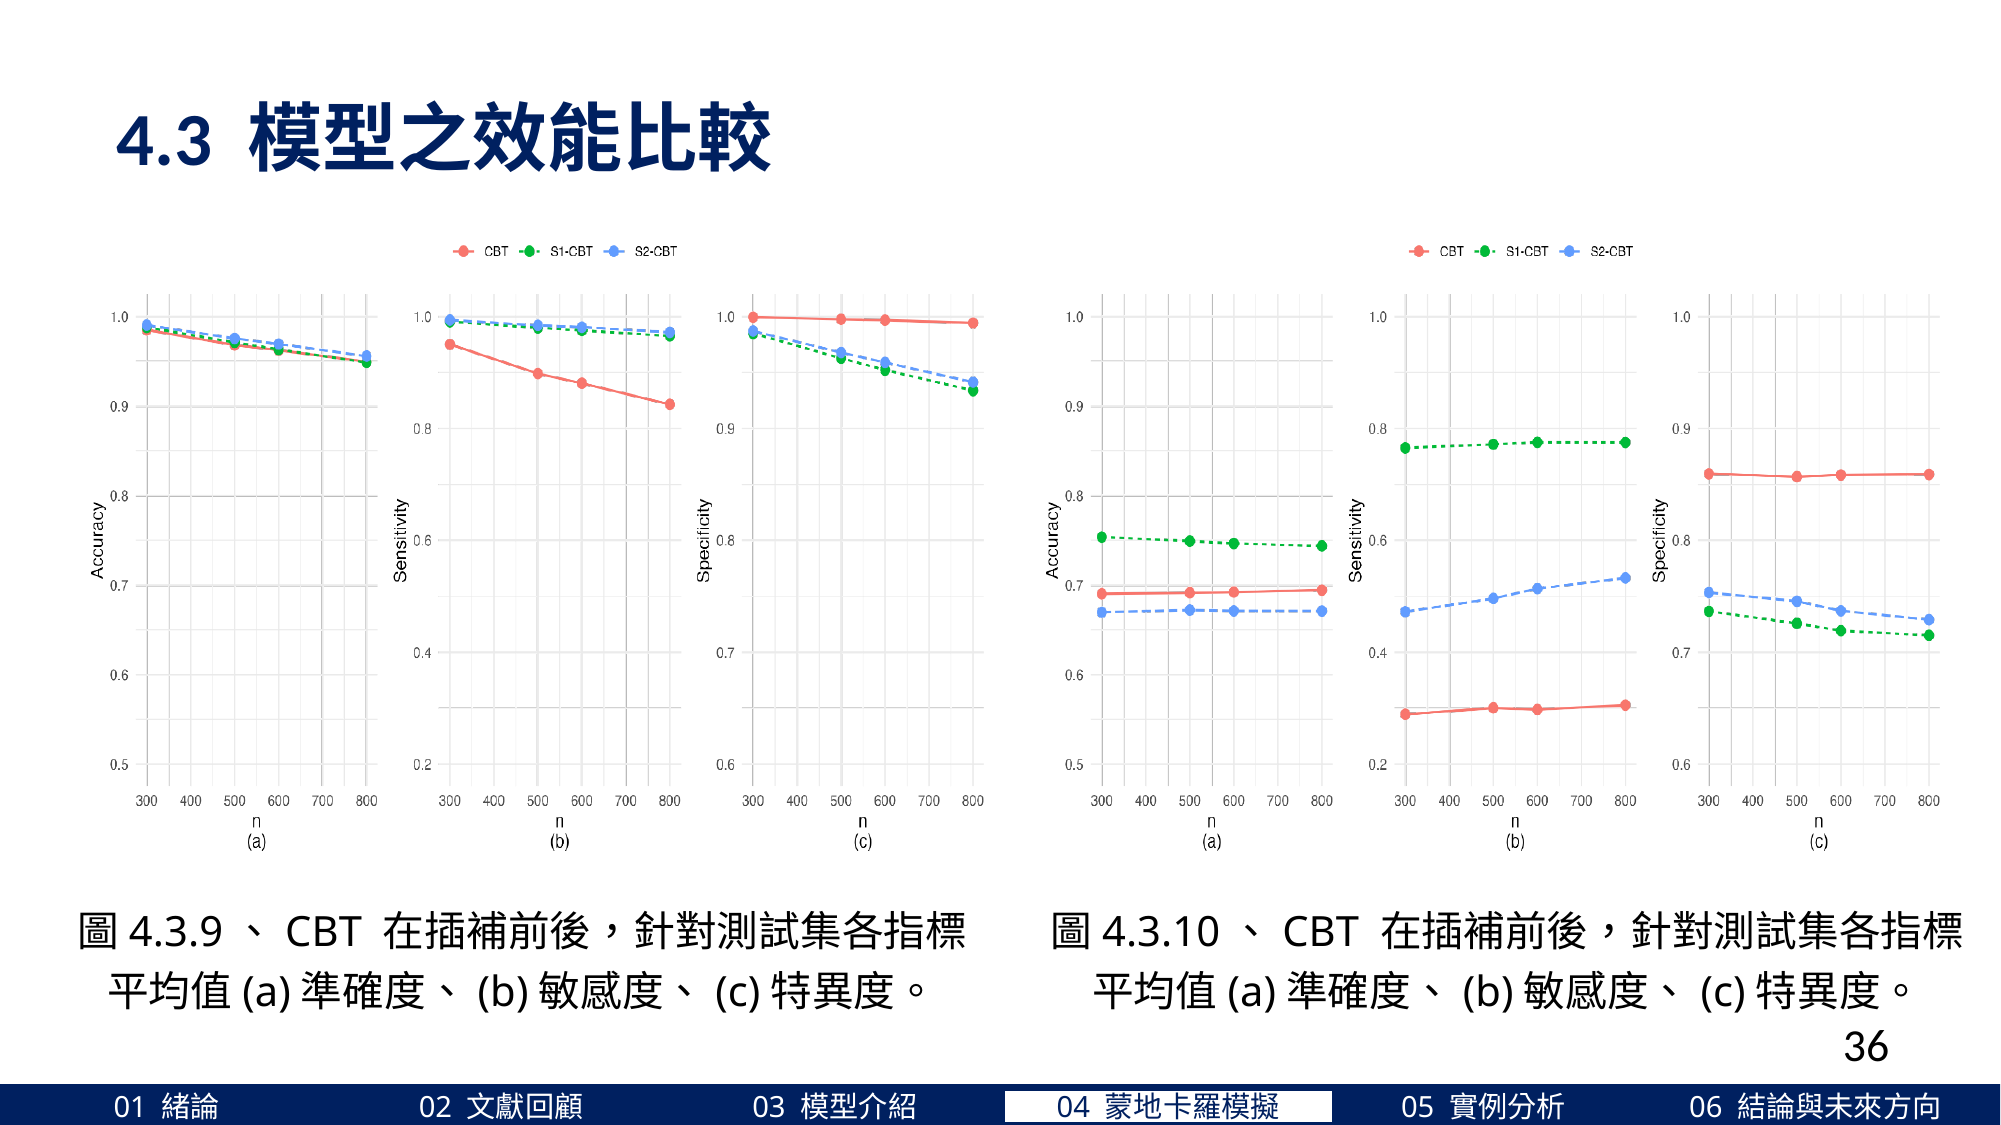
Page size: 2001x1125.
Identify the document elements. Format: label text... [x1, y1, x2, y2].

text_box 4.3 模型之效能比較 [101, 85, 1107, 197]
text_box 圖4.3.10、CBT 在插補前後，針對測試集各指標平均值(a)準確度、(b)敏感度、(c)特異度。 [1029, 887, 1985, 1083]
picture [74, 208, 1000, 870]
picture [1029, 208, 1956, 870]
text_box 圖4.3.9、CBT 在插補前後，針對測試集各指標平均值(a)準確度、(b)敏感度、(c)特異度。 [44, 887, 1000, 1078]
